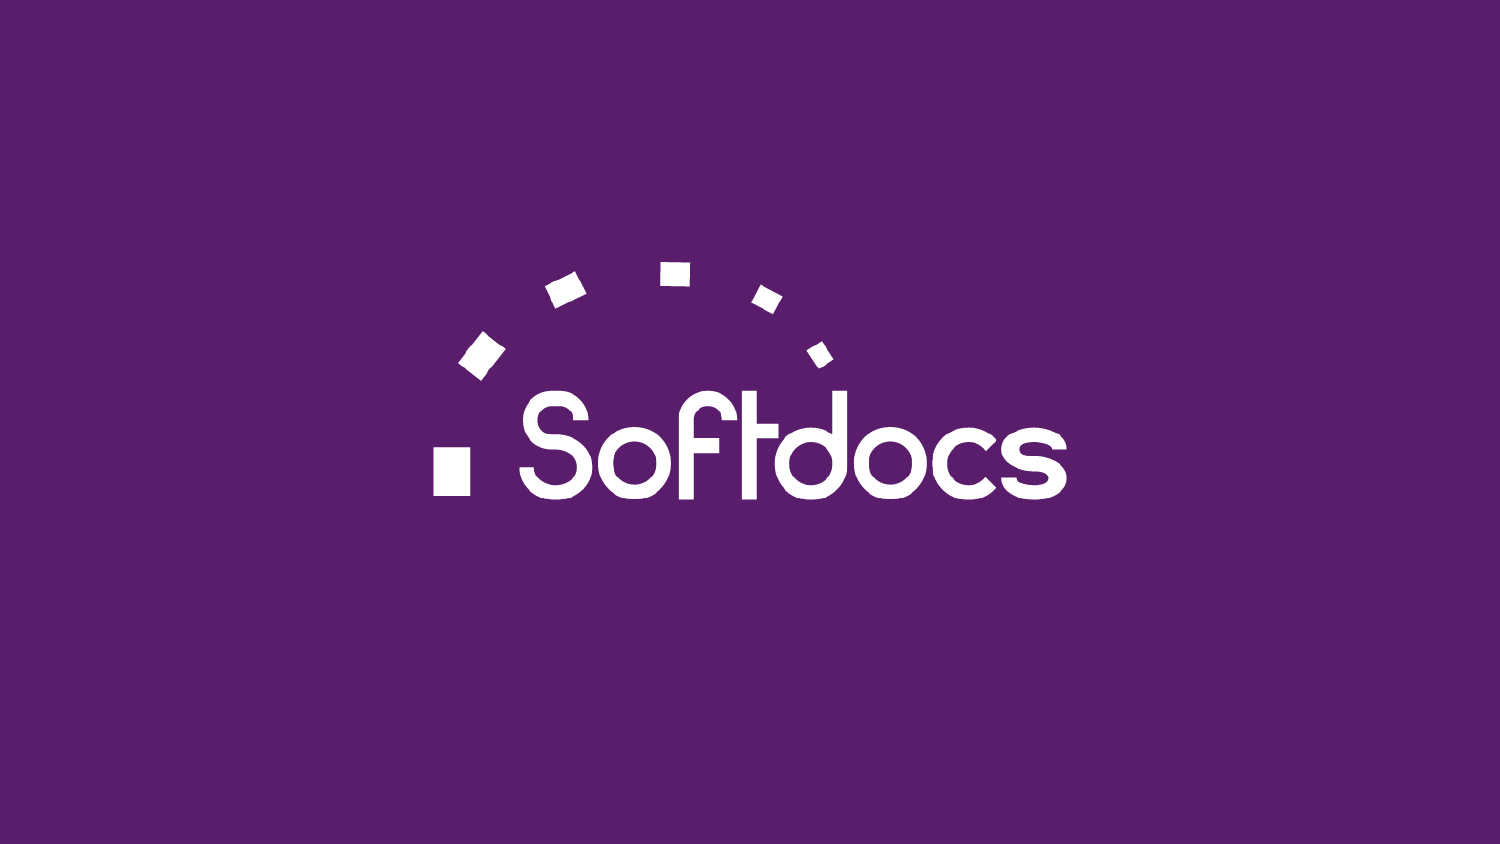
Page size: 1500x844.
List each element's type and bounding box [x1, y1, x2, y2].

picture [275, 105, 1230, 652]
